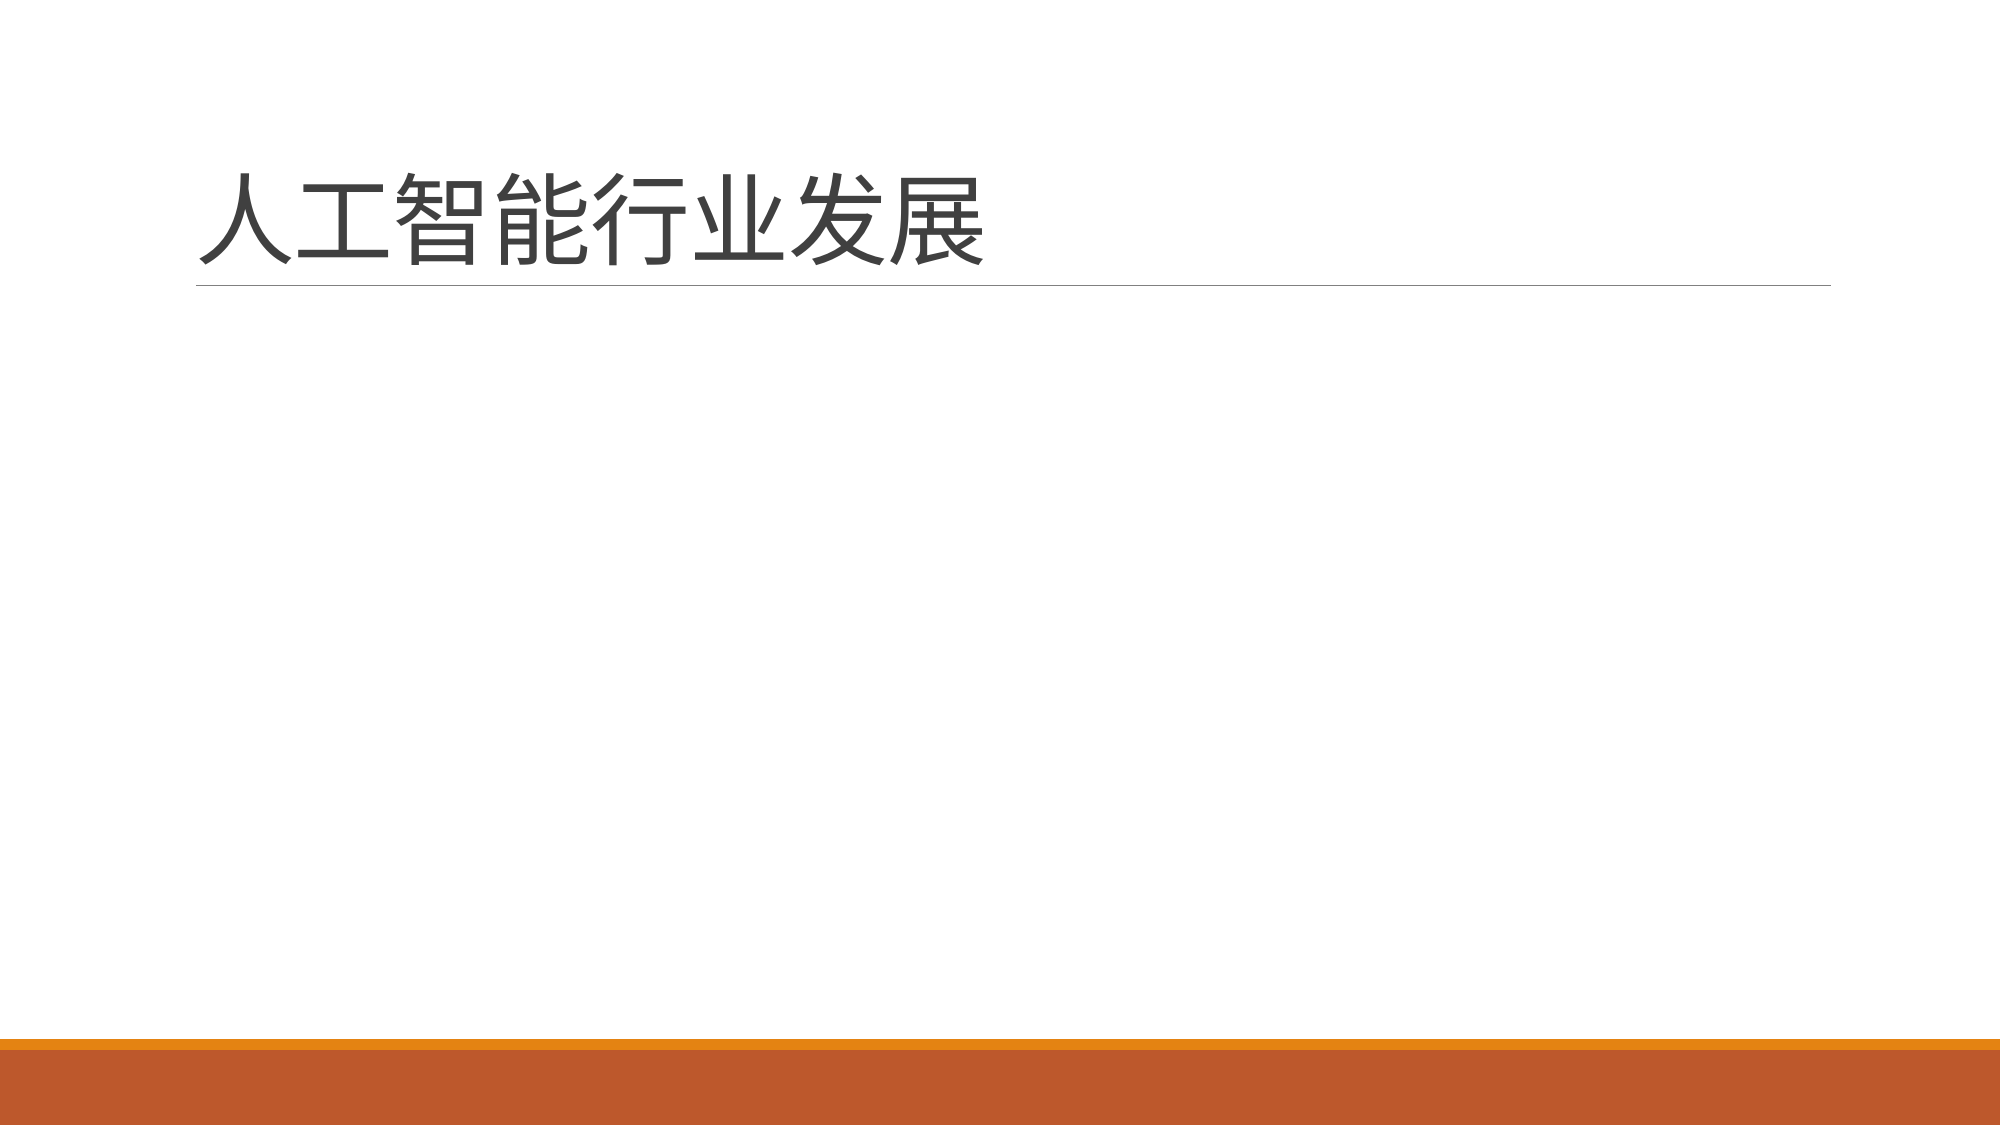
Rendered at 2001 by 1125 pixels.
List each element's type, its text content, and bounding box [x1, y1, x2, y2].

title 人工智能行业发展 [180, 47, 1830, 285]
